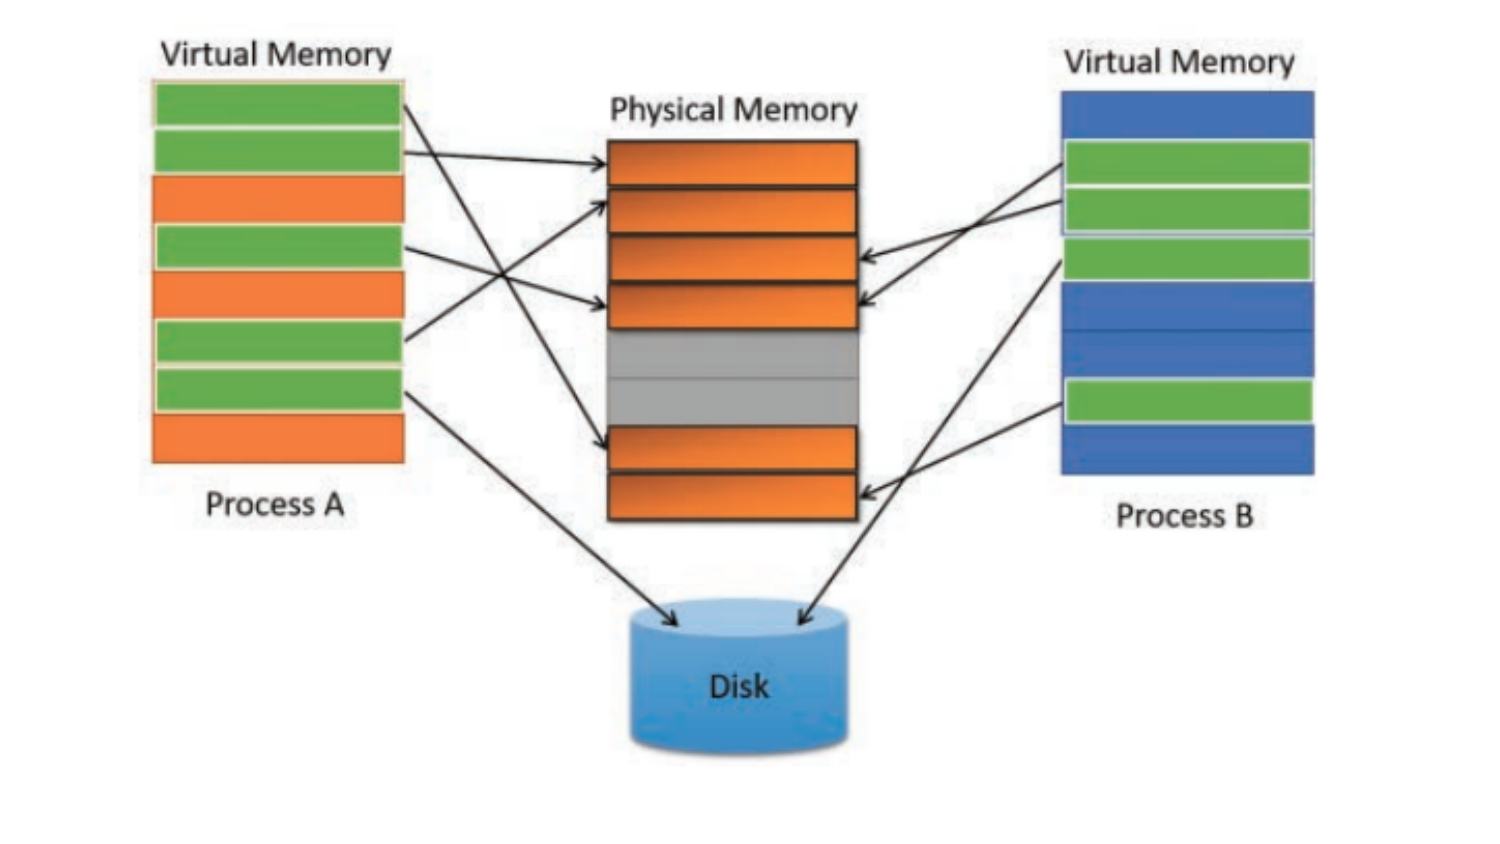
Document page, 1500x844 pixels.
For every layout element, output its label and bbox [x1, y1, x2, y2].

picture [137, 23, 1363, 775]
